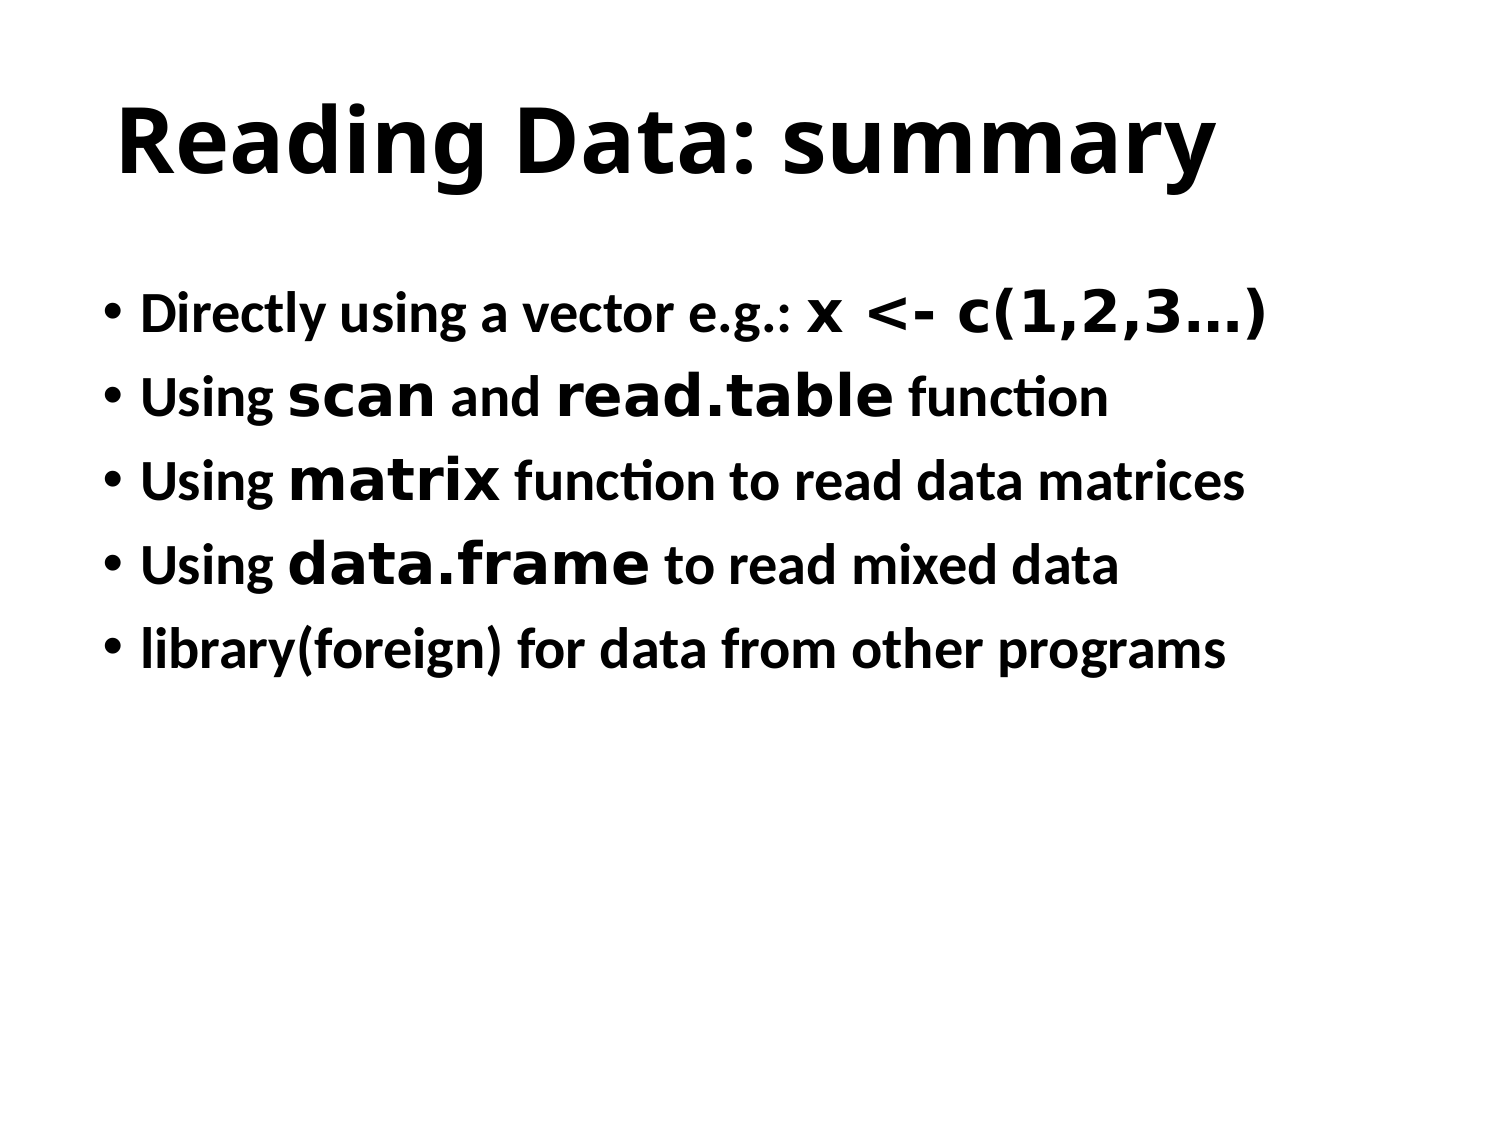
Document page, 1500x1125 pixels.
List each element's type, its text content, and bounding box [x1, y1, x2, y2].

title Reading Data: summary [99, 75, 1375, 213]
list Directly using a vector e.g.: x <- c(1,2,3…) Using scan and read.table function Using matrix function to read data matrices Using data.frame to read mixed data library(foreign) for data from other programs [87, 275, 1425, 813]
